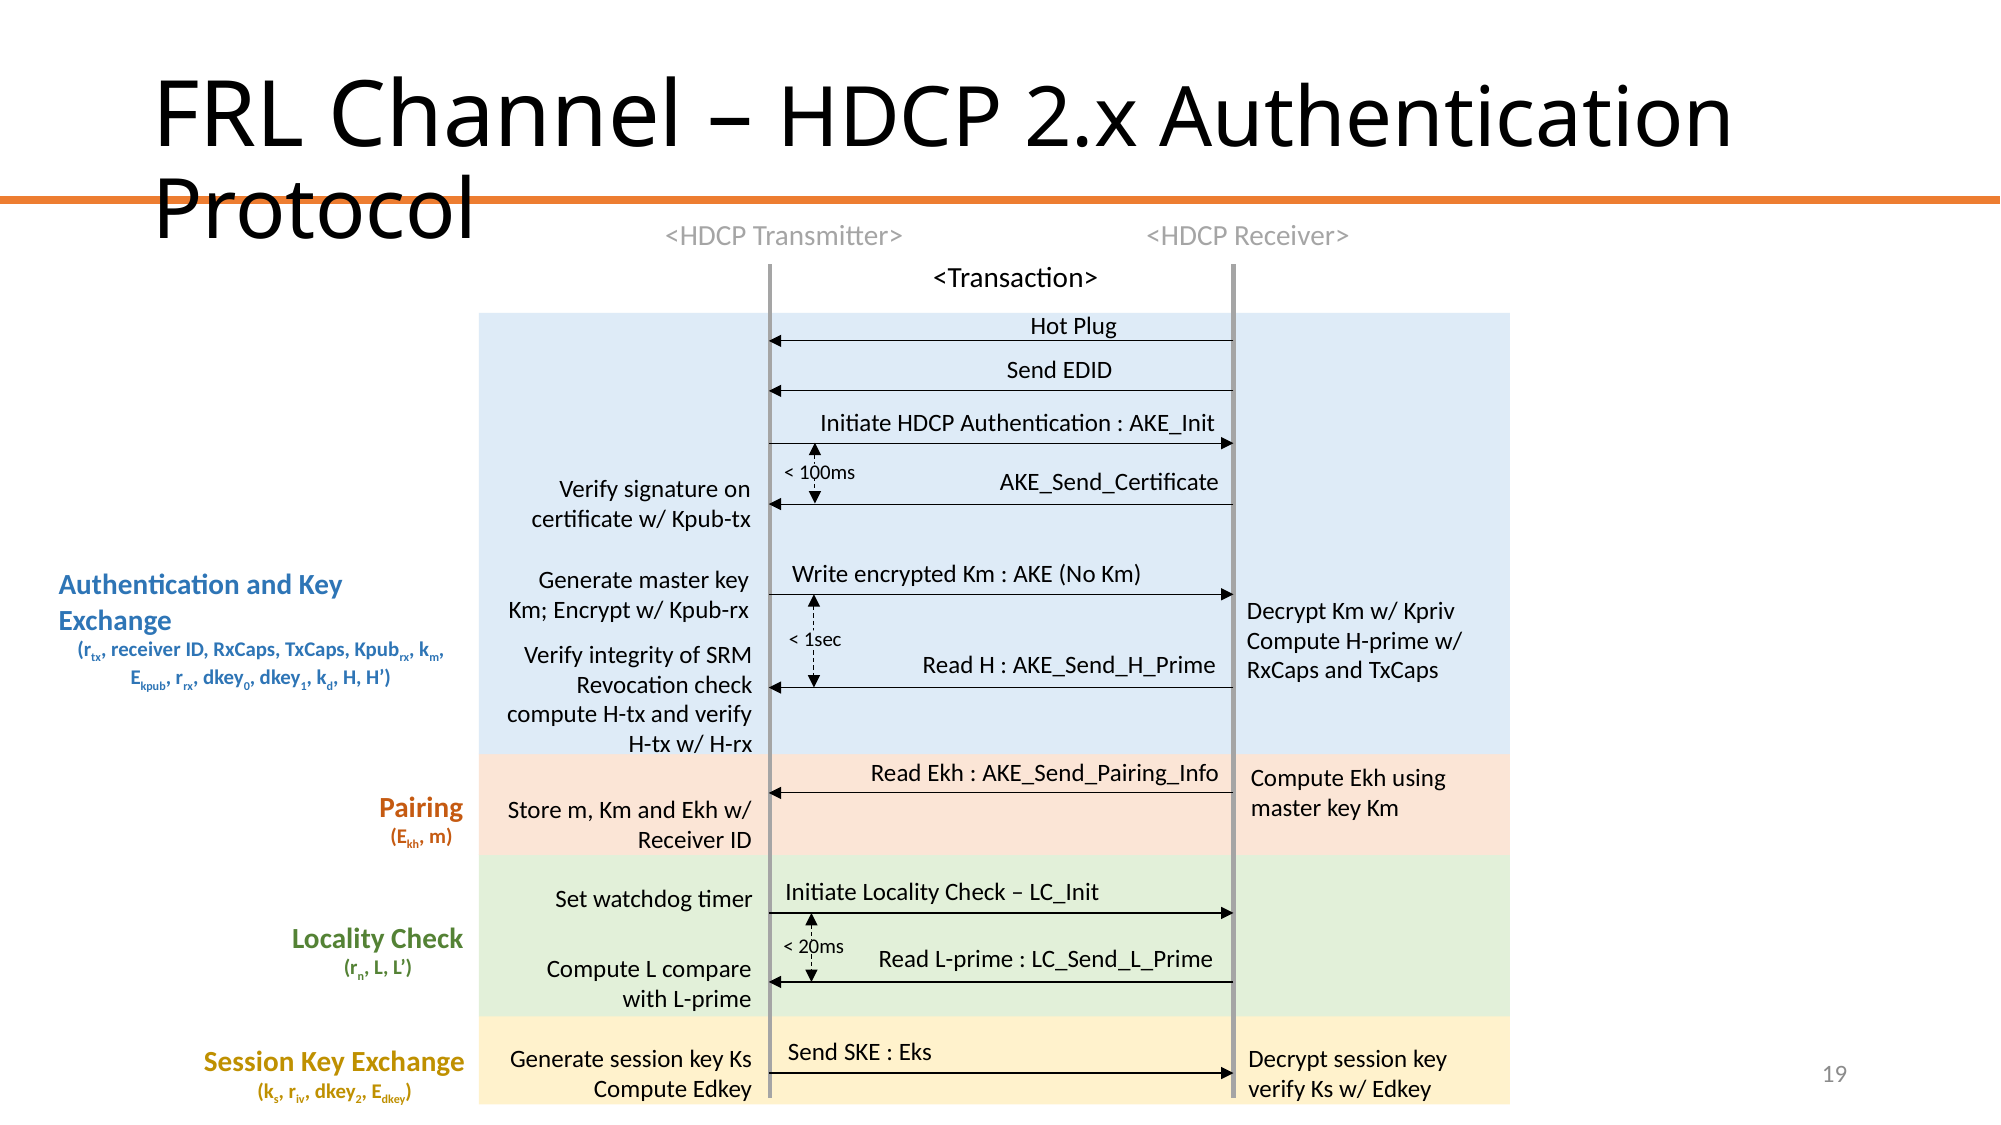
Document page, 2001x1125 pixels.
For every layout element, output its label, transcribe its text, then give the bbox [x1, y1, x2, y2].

text_box [478, 312, 484, 755]
text_box [478, 1017, 484, 1105]
title FRL Channel – HDCP 2.x Authentication Protocol [137, 59, 1863, 278]
text_box Pairing (Ekh, m) [364, 780, 479, 859]
text_box Locality Check (rn, L, L’) [277, 911, 479, 990]
text_box [478, 856, 484, 1017]
text_box Authentication and Key Exchange (rtx, receiver ID, RxCaps, TxCaps, Kpubrx, km, Ekpub, rrx, dkey0, dkey1, kd, H, H’) [43, 558, 478, 700]
text_box Session Key Exchange (ks, riv, dkey2, Edkey) [189, 1035, 480, 1114]
text_box [478, 755, 484, 856]
slide_number 19 [1516, 1042, 1863, 1103]
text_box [484, 209, 1516, 1111]
